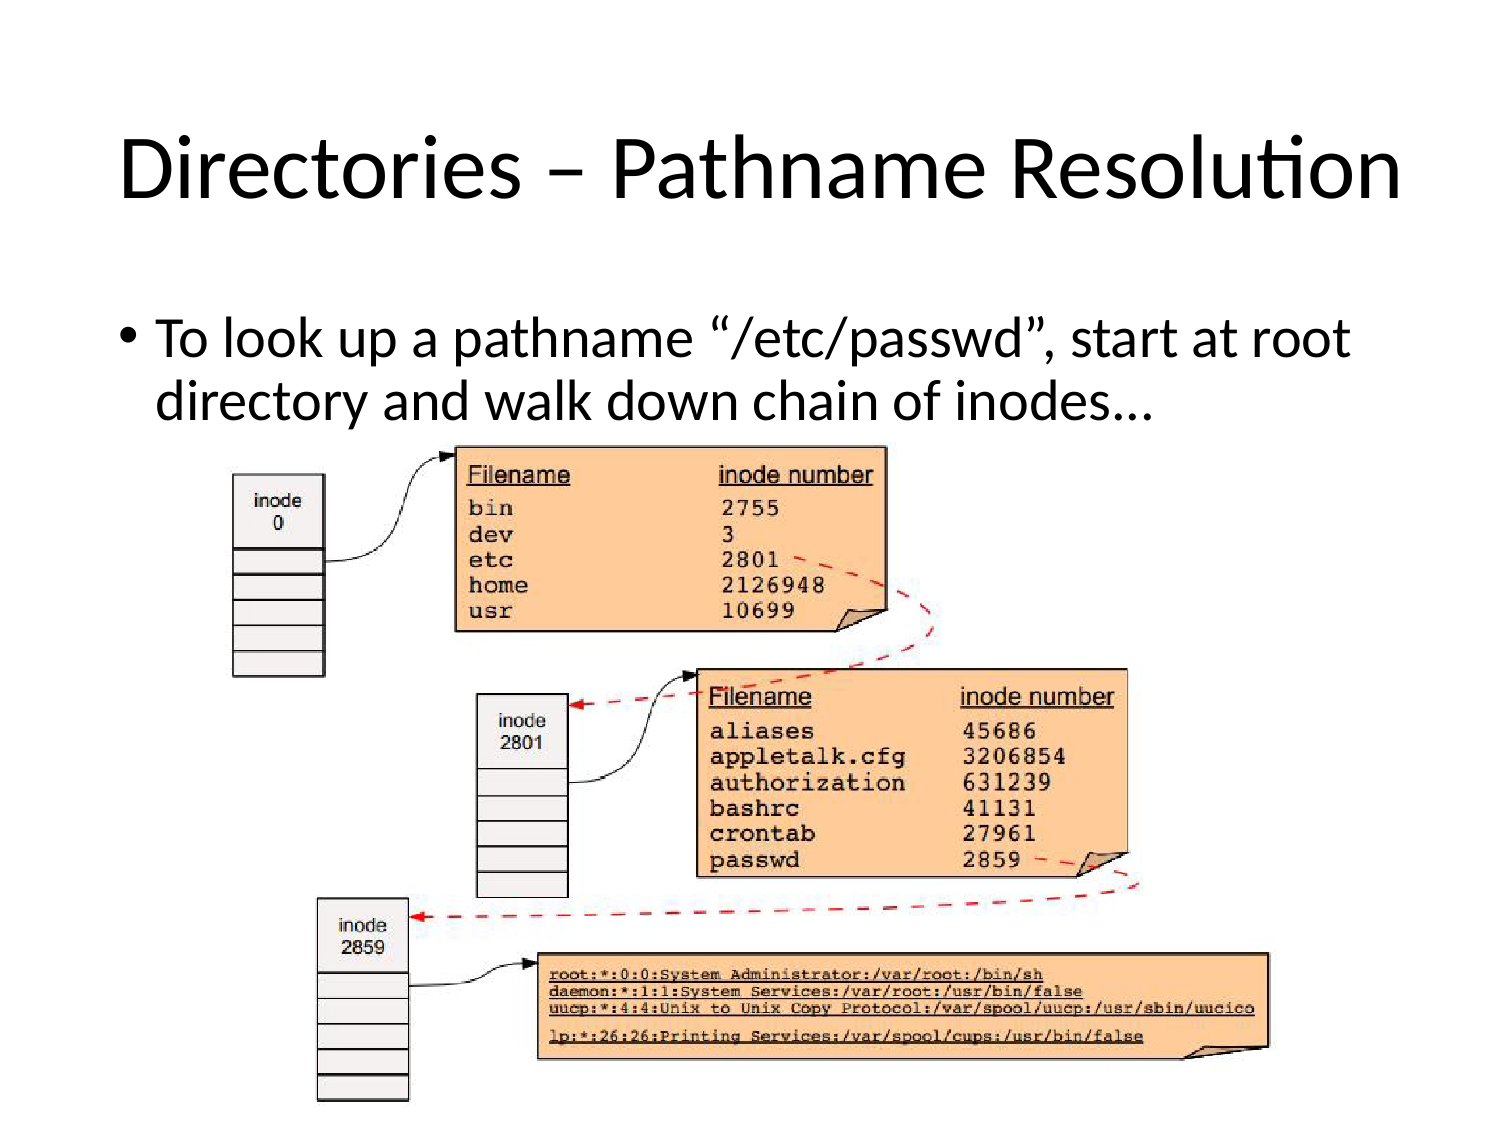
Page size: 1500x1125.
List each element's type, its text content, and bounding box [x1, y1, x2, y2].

title Directories – Pathname Resolution [103, 59, 1500, 278]
picture [223, 442, 1277, 1108]
list To look up a pathname “/etc/passwd”, start at root directory and walk down chain of inodes... [103, 299, 1397, 1014]
